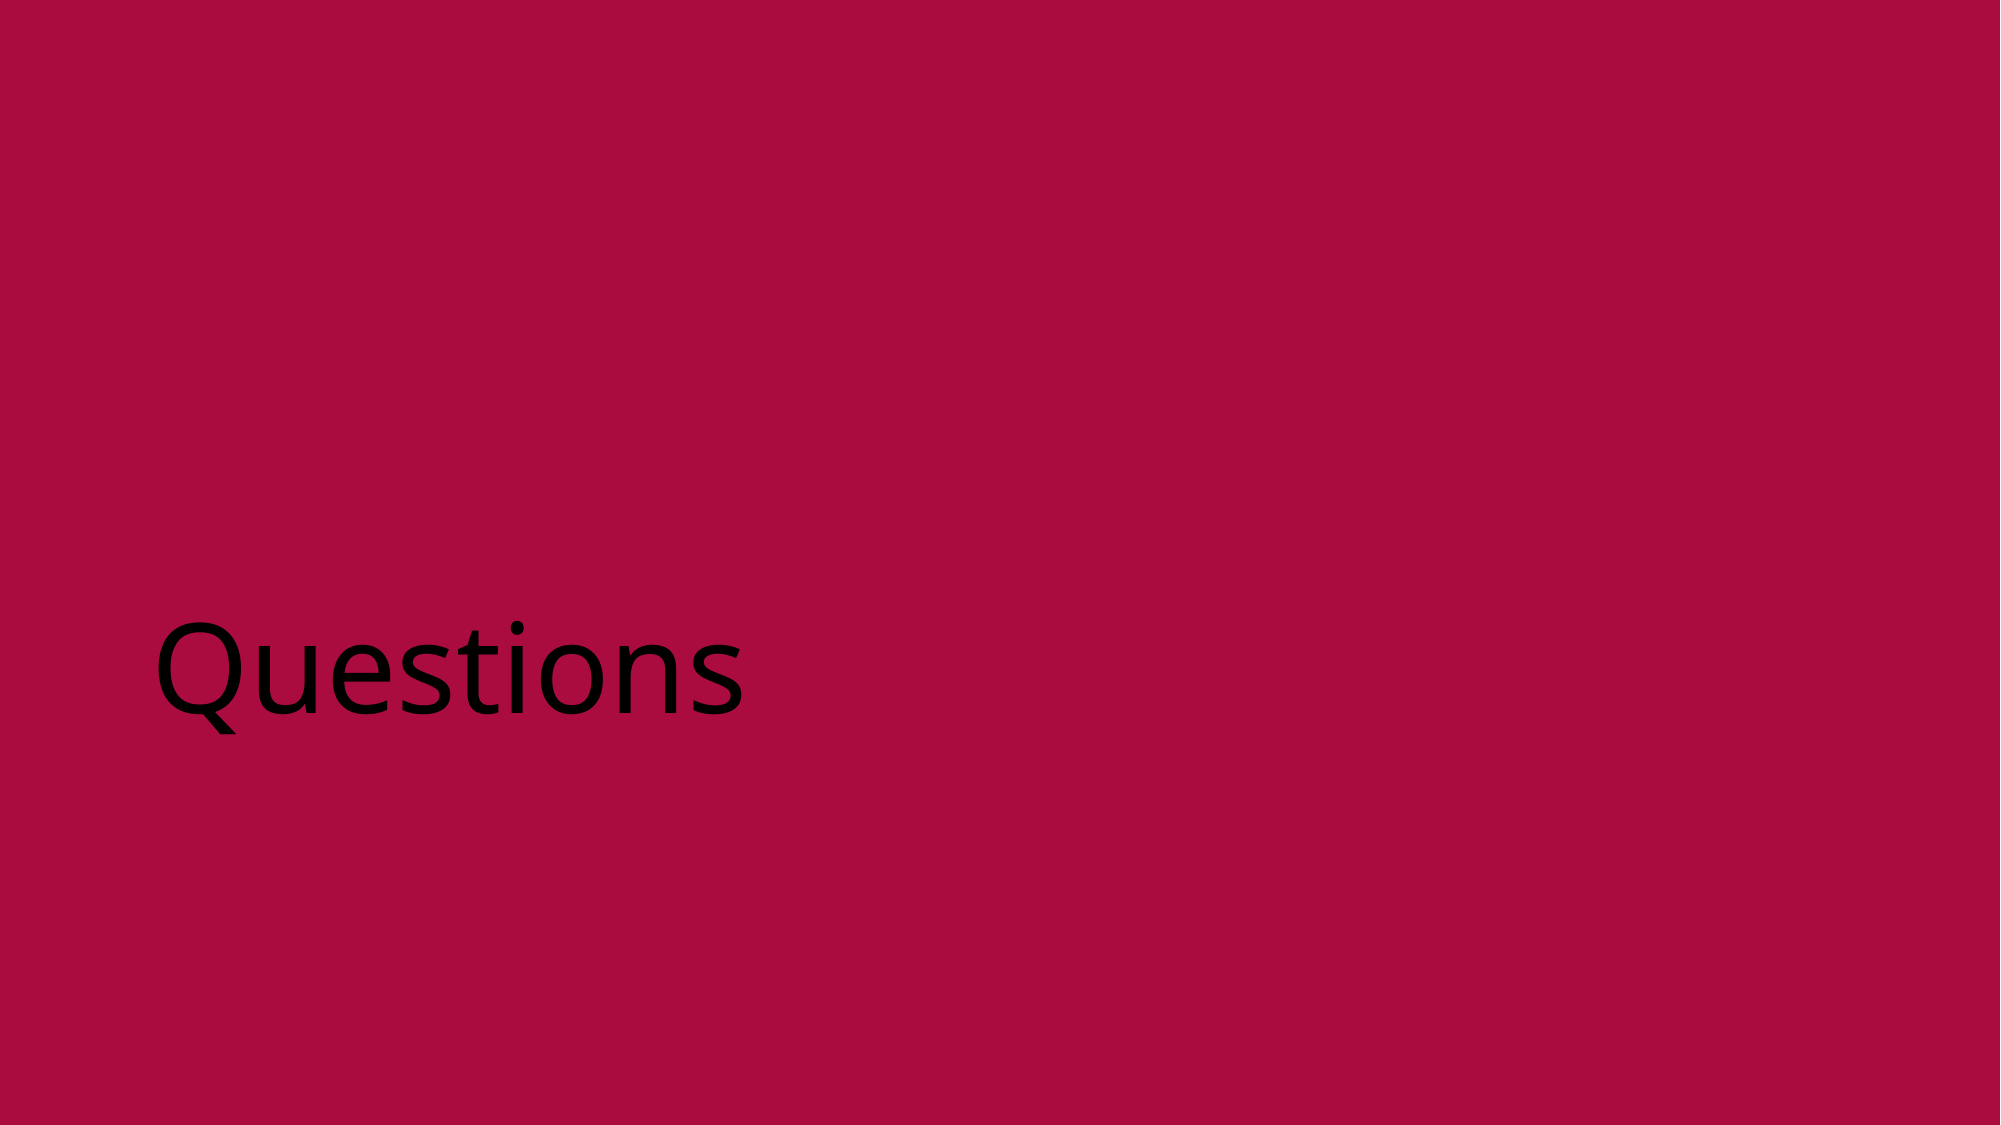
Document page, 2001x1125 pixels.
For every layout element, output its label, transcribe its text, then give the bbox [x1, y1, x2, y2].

title Questions [136, 280, 1862, 749]
